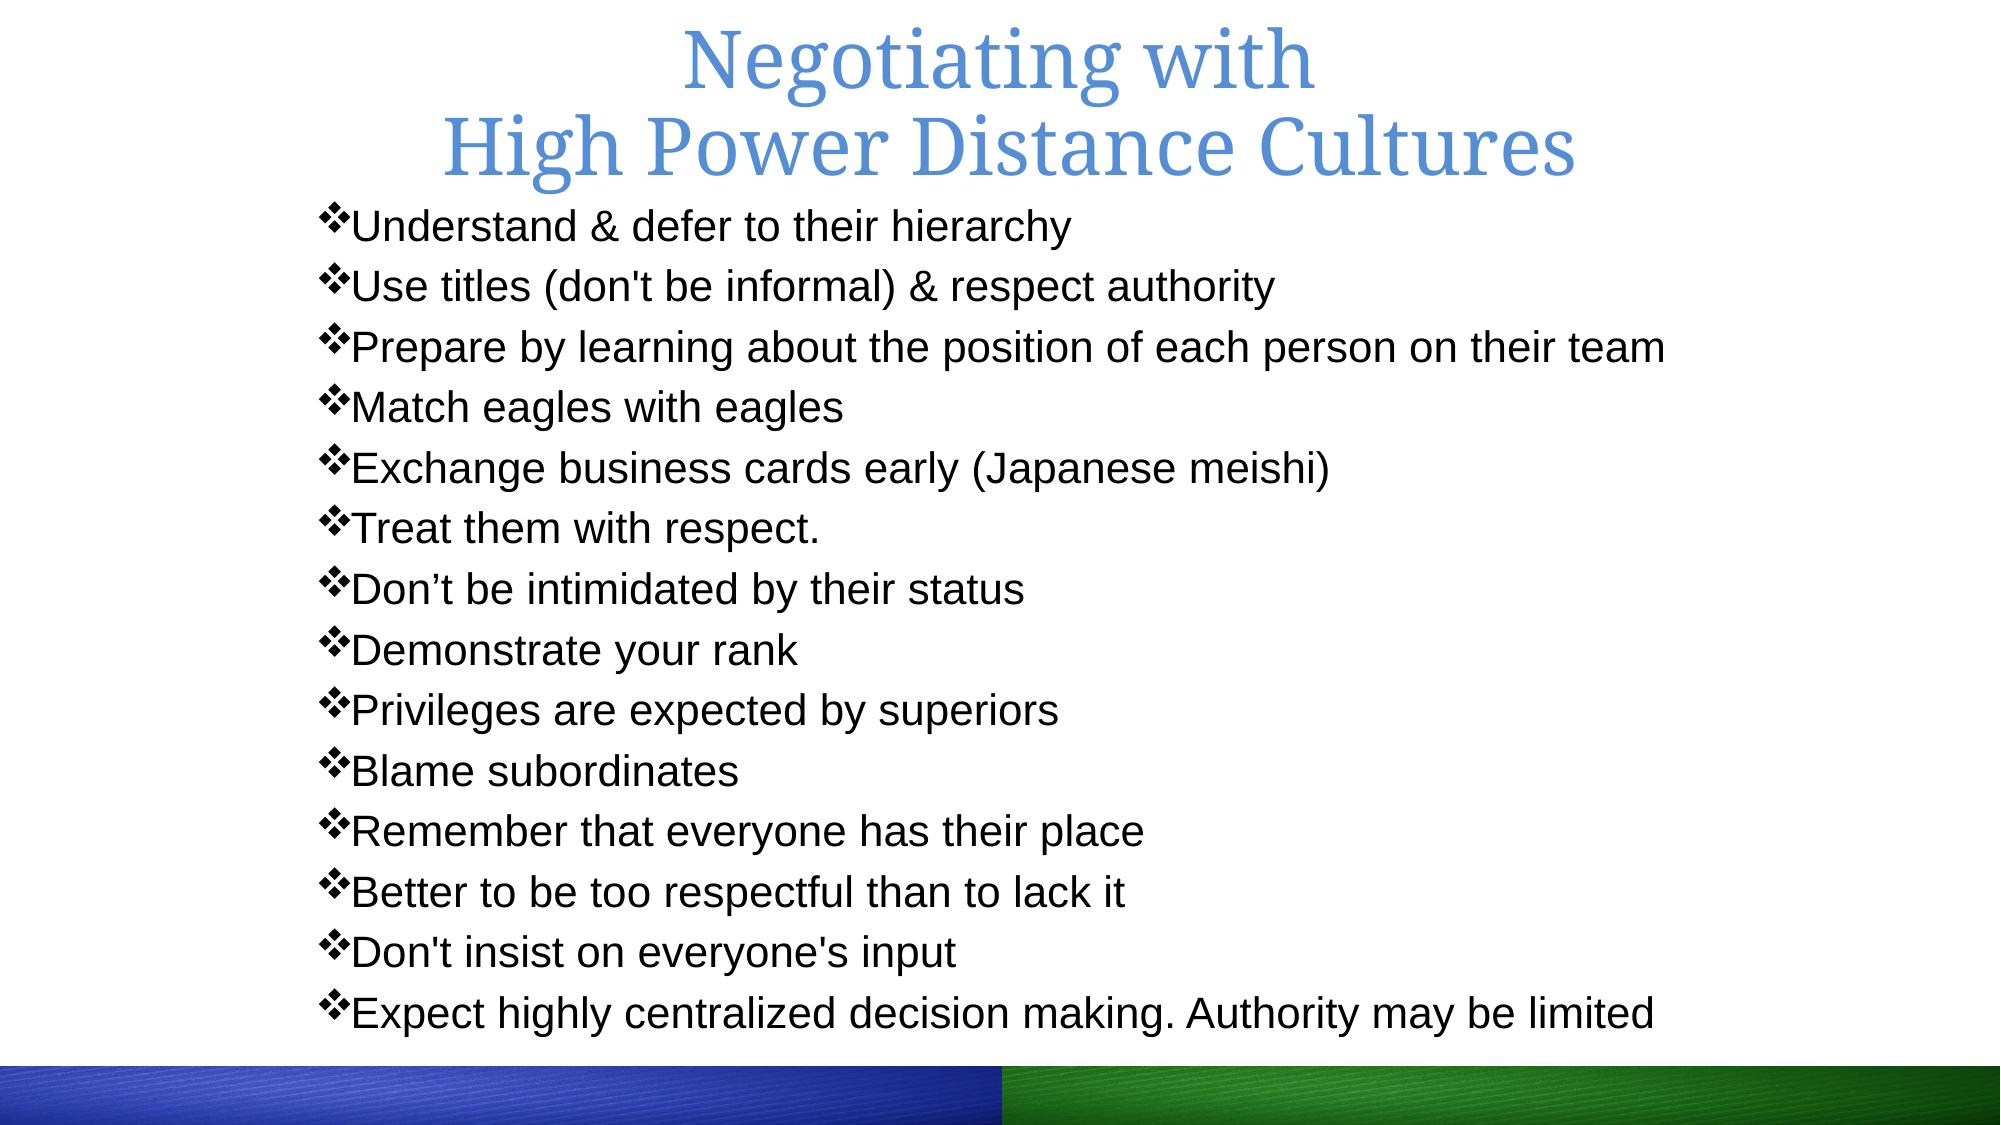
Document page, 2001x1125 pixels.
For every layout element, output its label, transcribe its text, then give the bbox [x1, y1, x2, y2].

picture [0, 1066, 2000, 1125]
list Understand & defer to their hierarchy Use titles (don't be informal) & respect authority Prepare by learning about the position of each person on their team Match eagles with eagles Exchange business cards early (Japanese meishi) Treat them with respect. Don’t be intimidated by their status Demonstrate your rank Privileges are expected by superiors Blame subordinates Remember that everyone has their place Better to be too respectful than to lack it Don't insist on everyone's input Expect highly centralized decision making. Authority may be limited [300, 200, 1700, 1050]
title Negotiating with High Power Distance Cultures [324, 12, 1675, 200]
